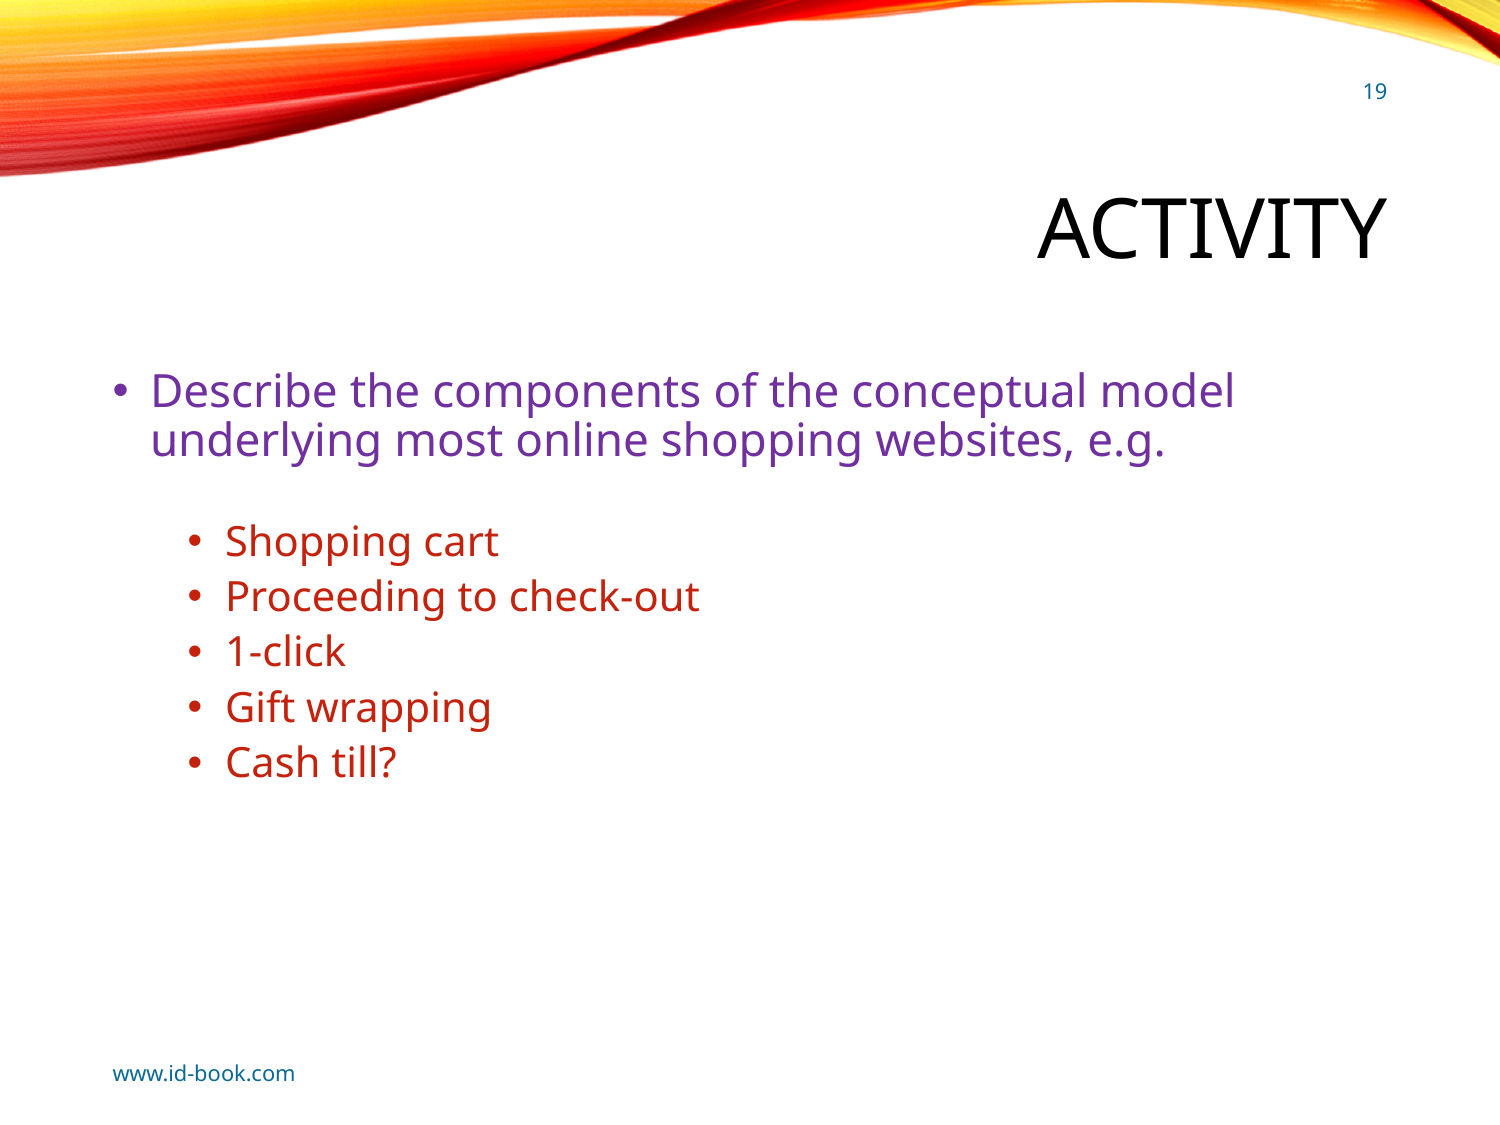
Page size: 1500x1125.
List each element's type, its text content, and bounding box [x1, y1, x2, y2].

footer www.id-book.com [97, 1042, 1030, 1103]
slide_number 19 [1078, 62, 1403, 123]
picture [0, 0, 1500, 178]
title Activity [356, 125, 1403, 338]
list Describe the components of the conceptual model underlying most online shopping websites, e.g. Shopping cart Proceeding to check-out 1-click Gift wrapping Cash till? [97, 360, 1403, 1028]
